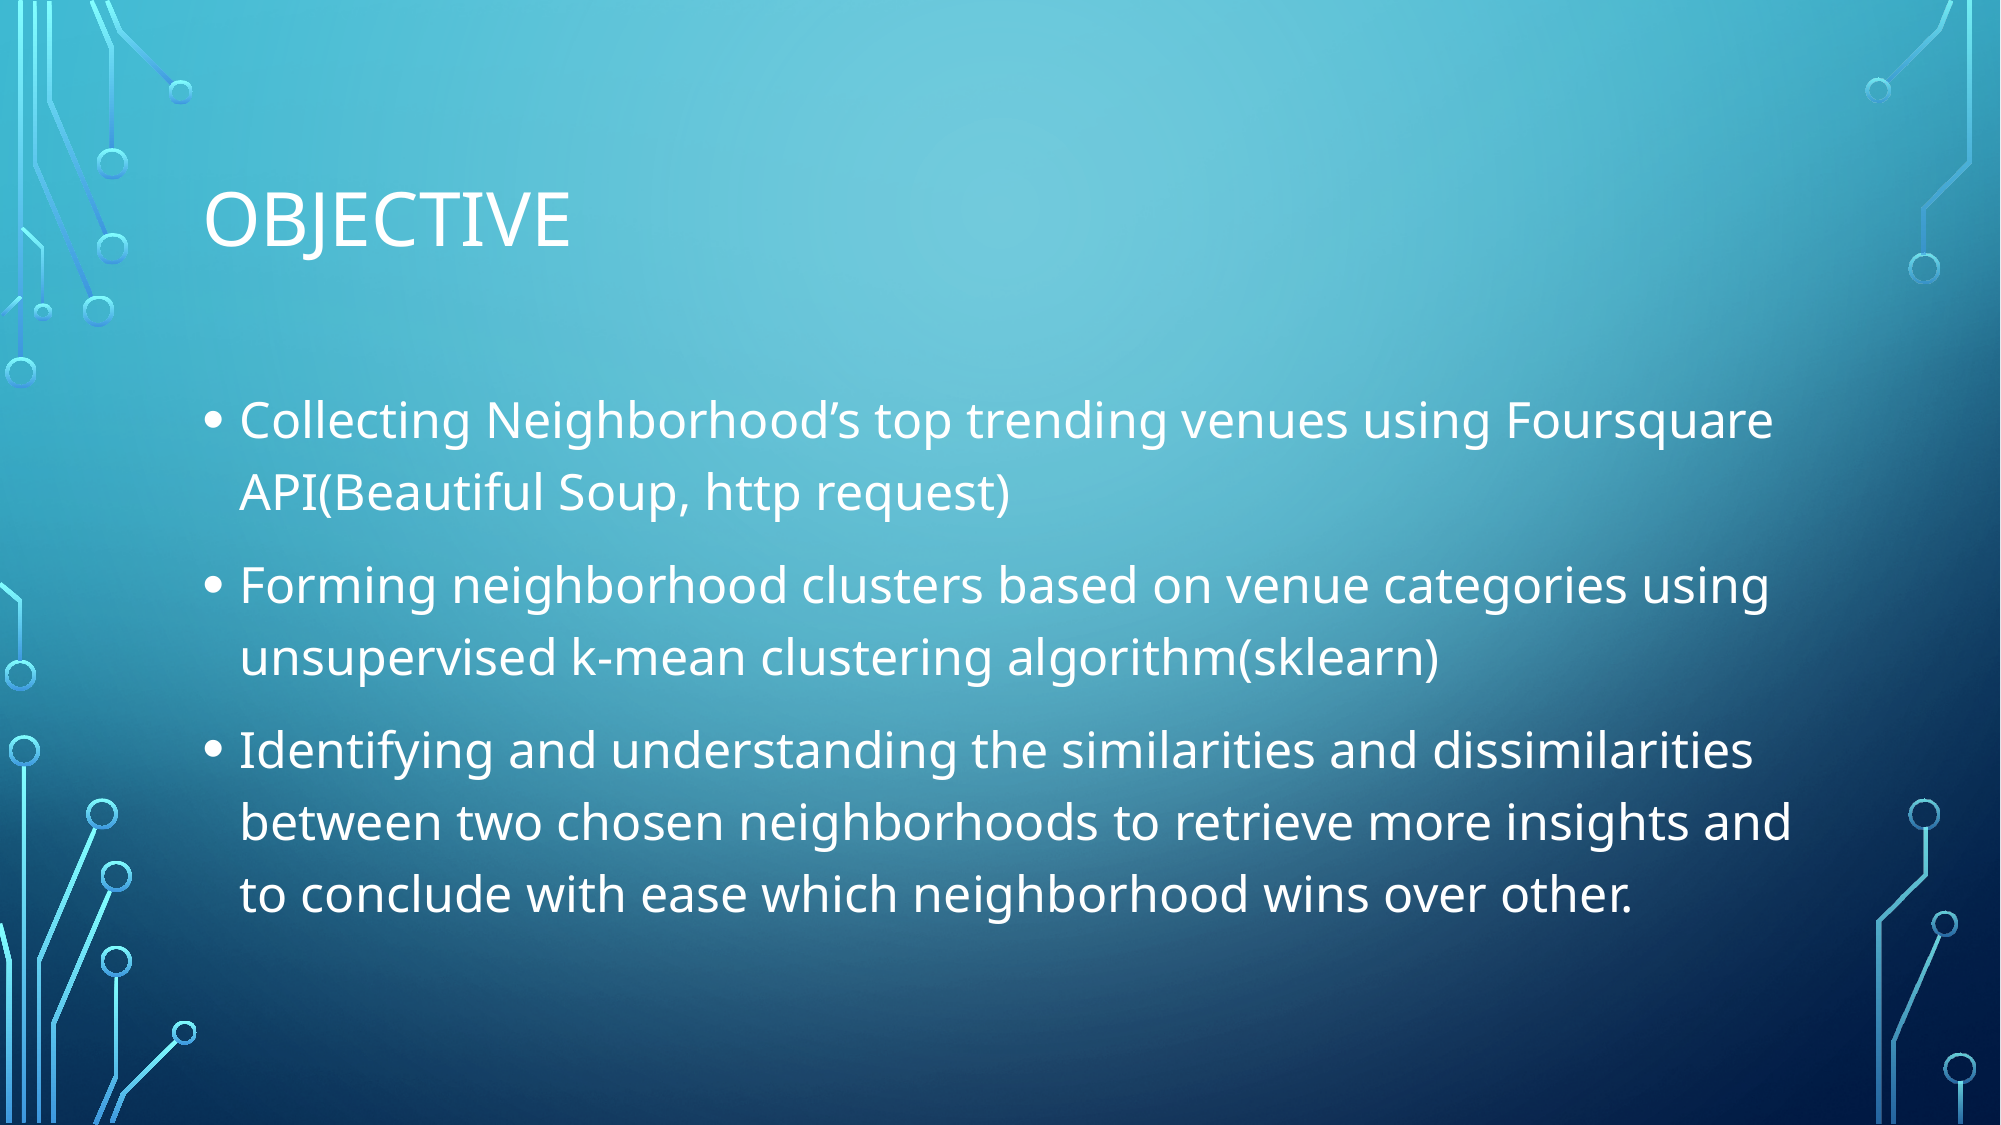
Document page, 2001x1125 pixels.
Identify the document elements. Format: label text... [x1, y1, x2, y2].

list Collecting Neighborhood’s top trending venues using Foursquare API(Beautiful Soup, http request) Forming neighborhood clusters based on venue categories using unsupervised k-mean clustering algorithm(sklearn) Identifying and understanding the similarities and dissimilarities between two chosen neighborhoods to retrieve more insights and to conclude with ease which neighborhood wins over other. [187, 369, 1813, 950]
title Objective [187, 101, 1813, 344]
